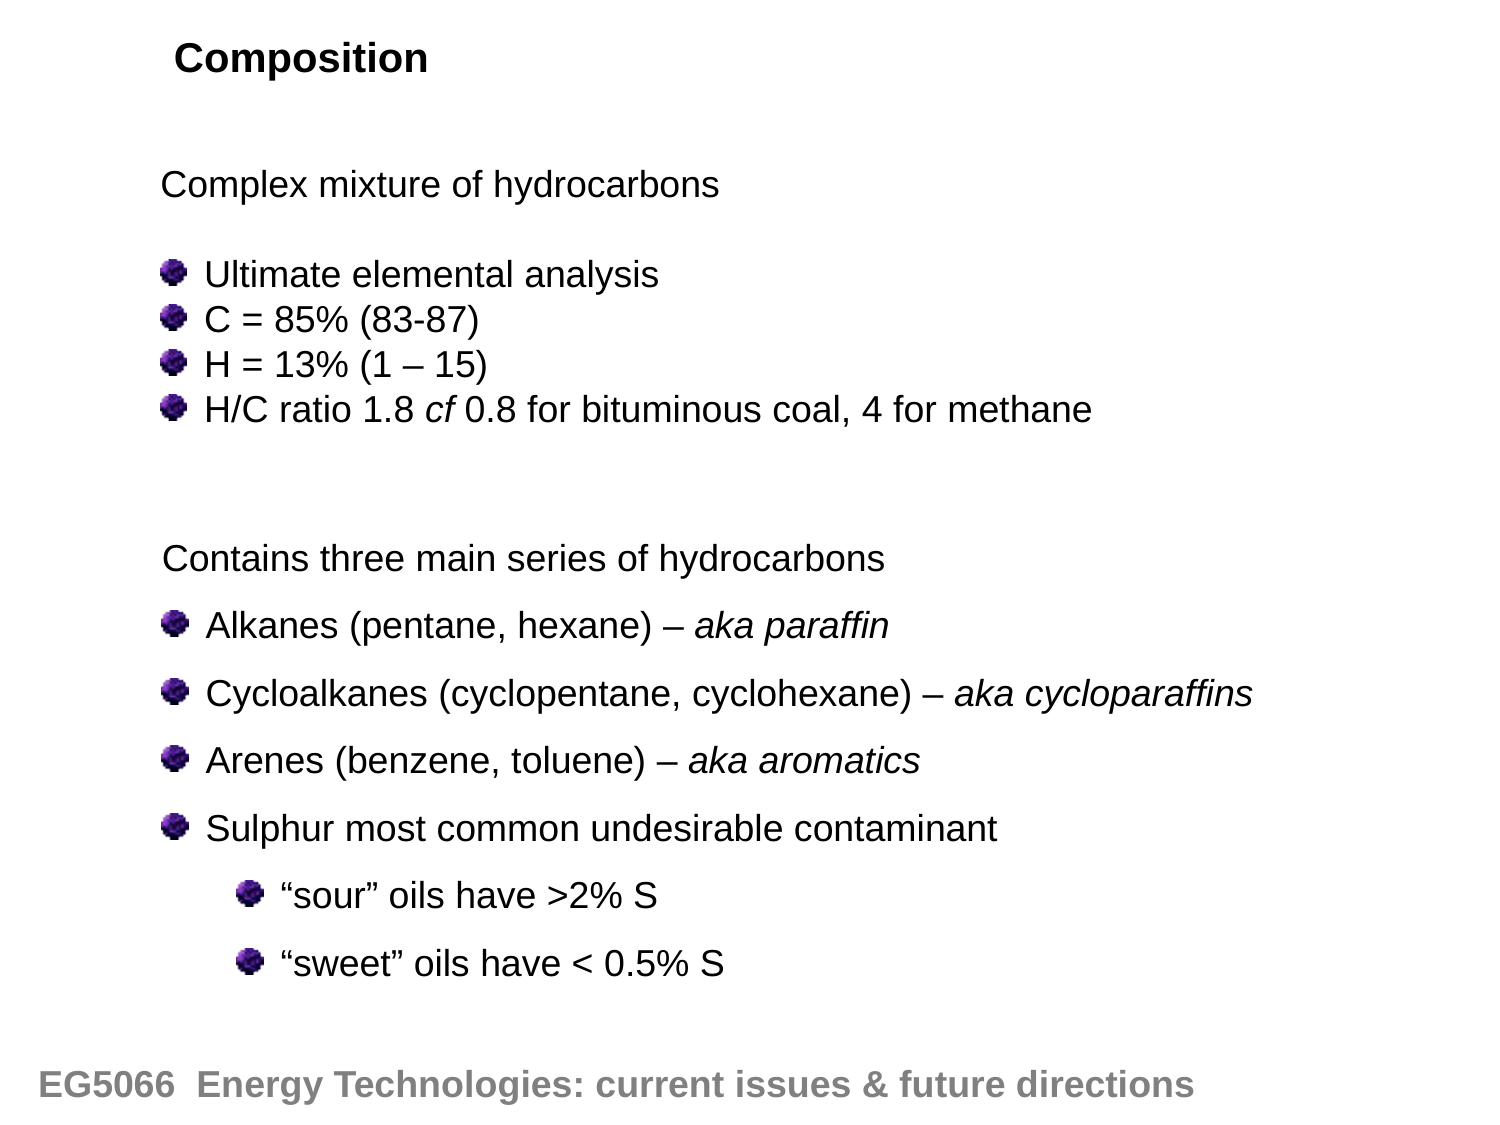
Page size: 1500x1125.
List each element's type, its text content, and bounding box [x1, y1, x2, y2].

picture [160, 259, 187, 286]
text_box Composition [159, 23, 444, 89]
picture [161, 610, 189, 637]
text_box EG5066 Energy Technologies: current issues & future directions [23, 1052, 1313, 1113]
picture [160, 349, 187, 376]
picture [236, 880, 264, 907]
picture [160, 394, 187, 421]
picture [161, 813, 189, 840]
picture [236, 948, 264, 975]
text_box Contains three main series of hydrocarbons Alkanes (pentane, hexane) – aka paraffin Cycloalkanes (cyclopentane, cyclohexane) – aka cycloparaffins Arenes (benzene, toluene) – aka aromatics Sulphur most common undesirable contaminant “sour” oils have >2% S “sweet” oils have < 0.5% S [147, 503, 1269, 992]
picture [161, 678, 189, 705]
picture [161, 745, 189, 772]
text_box Complex mixture of hydrocarbons Ultimate elemental analysis C = 85% (83-87) H = 13% (1 – 15) H/C ratio 1.8 cf 0.8 for bituminous coal, 4 for methane [145, 152, 1109, 438]
picture [160, 304, 187, 331]
